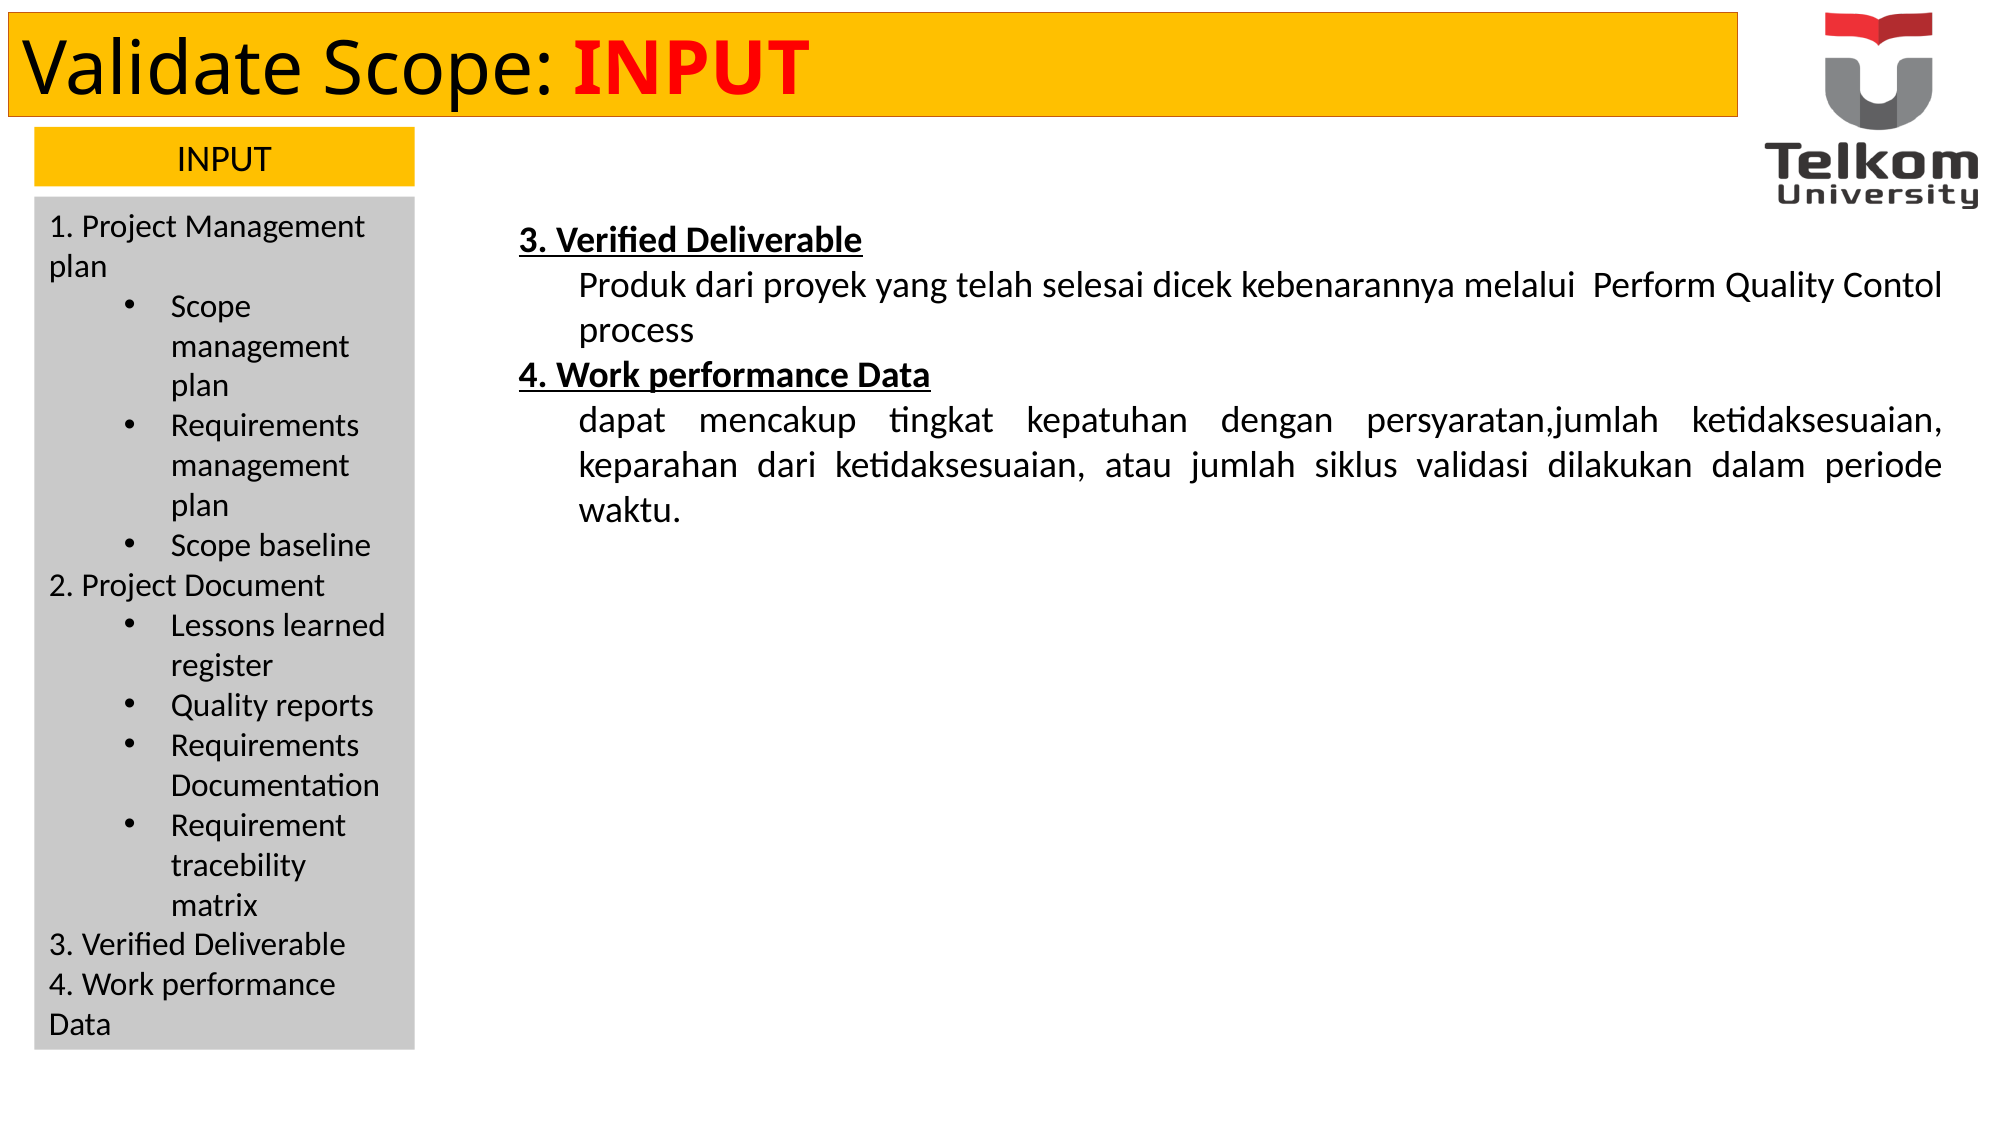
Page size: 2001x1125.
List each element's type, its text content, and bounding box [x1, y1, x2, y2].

picture [1764, 12, 1978, 209]
text_box 3. Verified Deliverable Produk dari proyek yang telah selesai dicek kebenarannya melalui Perform Quality Contol process 4. Work performance Data dapat mencakup tingkat kepatuhan dengan persyaratan,jumlah ketidaksesuaian, keparahan dari ketidaksesuaian, atau jumlah siklus validasi dilakukan dalam periode waktu. [503, 207, 1959, 538]
text_box 1. Project Management plan Scope management plan Requirements management plan Scope baseline 2. Project Document Lessons learned register Quality reports Requirements Documentation Requirement tracebility matrix 3. Verified Deliverable 4. Work performance Data [34, 196, 415, 1050]
text_box INPUT [34, 126, 415, 187]
text_box Validate Scope: INPUT [8, 12, 1738, 117]
